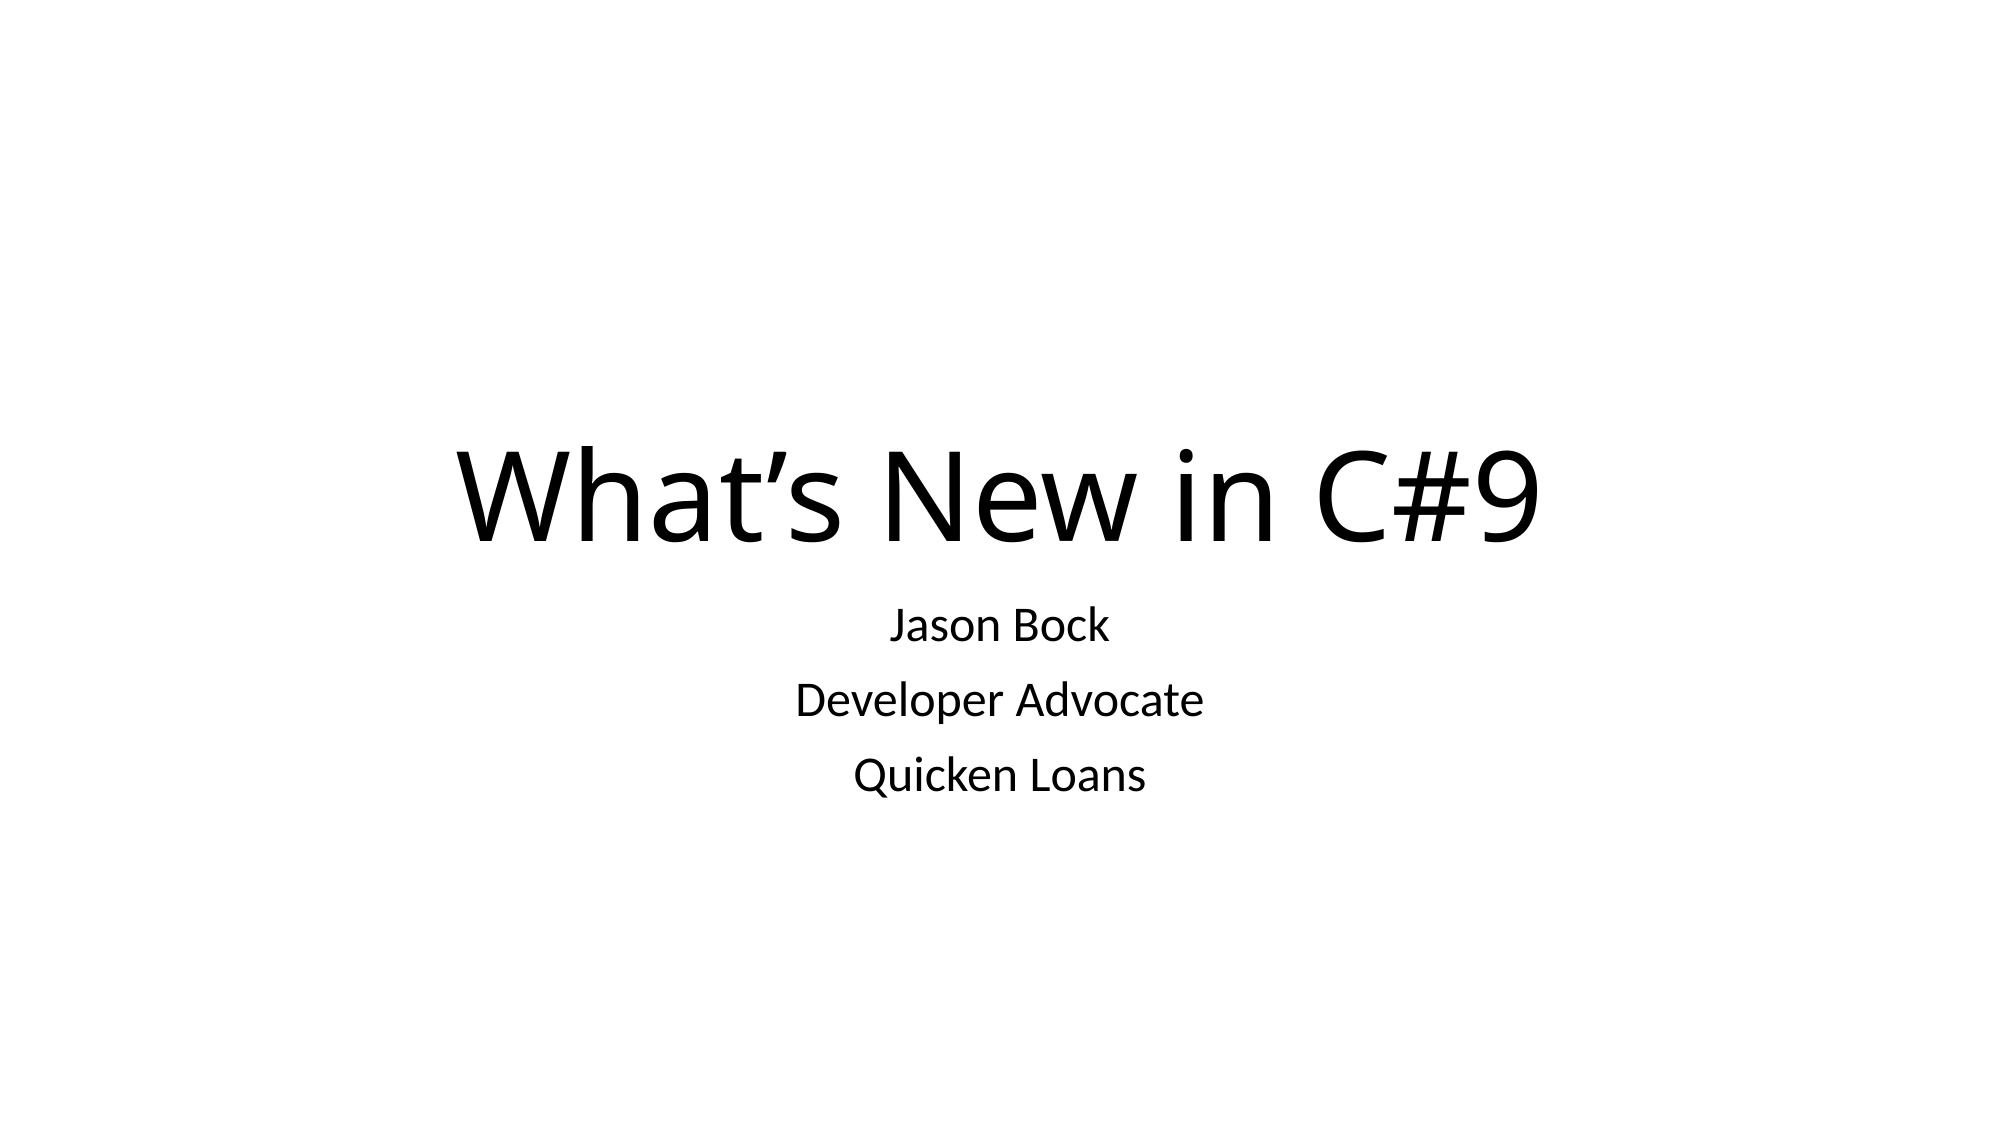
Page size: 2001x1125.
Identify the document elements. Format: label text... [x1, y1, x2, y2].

subtitle Jason Bock Developer Advocate Quicken Loans [249, 590, 1750, 863]
title What’s New in C#9 [249, 184, 1750, 576]
